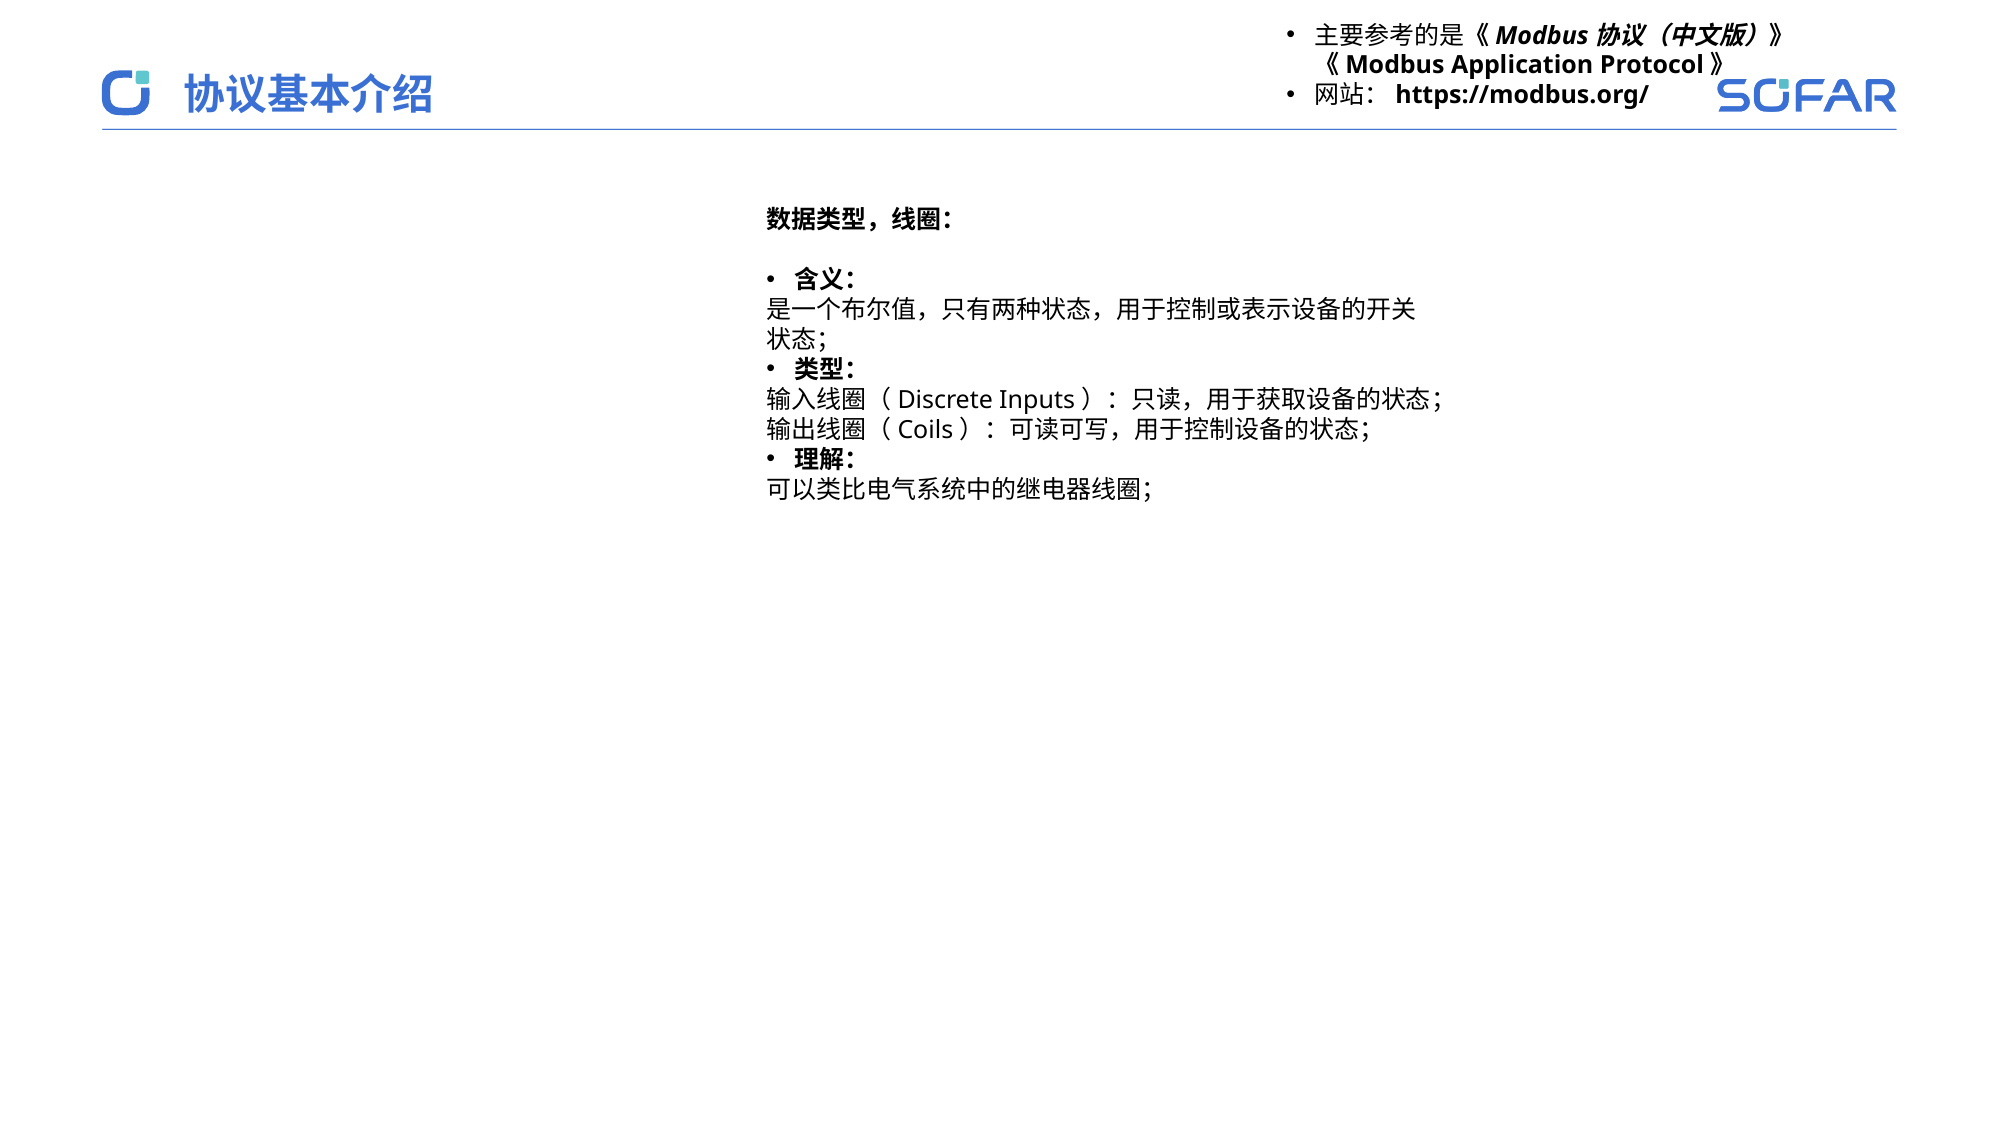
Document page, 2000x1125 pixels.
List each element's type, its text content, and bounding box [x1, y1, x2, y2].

text_box 主要参考的是《Modbus协议（中文版）》《Modbus Application Protocol》 网站：https://modbus.org/ [1271, 11, 1924, 113]
list 协议基本介绍 [169, 60, 1271, 113]
picture [102, 78, 1897, 130]
text_box 数据类型，线圈： 含义： 是一个布尔值，只有两种状态，用于控制或表示设备的开关状态； 类型： 输入线圈（Discrete Inputs）：只读，用于获取设备的状态； 输出线圈（Coils）：可读可写，用于控制设备的状态； 理解： 可以类比电气系统中的继电器线圈； [751, 196, 1453, 539]
